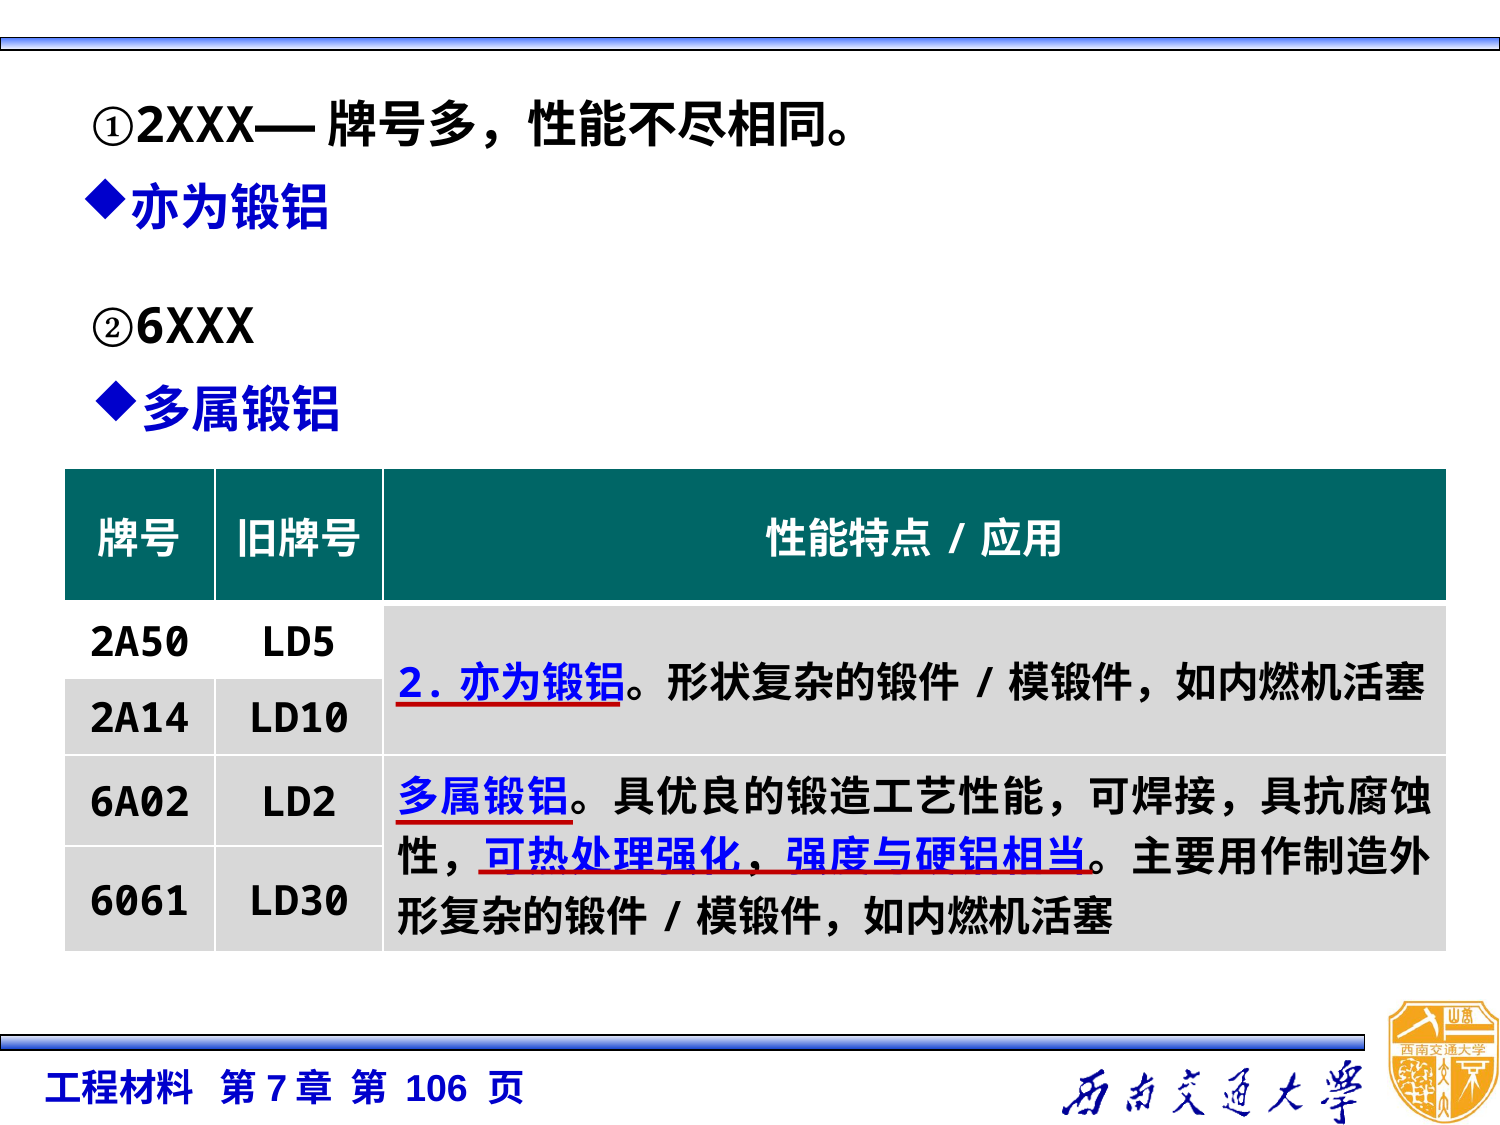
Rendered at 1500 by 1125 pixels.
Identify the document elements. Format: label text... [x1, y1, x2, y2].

table_header 性能特点/应用 [384, 469, 1446, 600]
text_box ②6XXX 多属锻铝 [76, 274, 1459, 446]
text_box 亦为锻铝 [65, 167, 346, 243]
picture [1062, 1059, 1363, 1125]
text_box ①2XXX——牌号多，性能不尽相同。 [76, 85, 1314, 160]
table_cell 多属锻铝。具优良的锻造工艺性能，可焊接，具抗腐蚀性，可热处理强化，强度与硬铝相当。主要用作制造外形复杂的锻件/模锻件，如内燃机活塞 [384, 756, 1446, 951]
table_cell 6A02 [65, 756, 214, 845]
table_cell LD30 [216, 847, 382, 951]
table_cell 2.亦为锻铝。形状复杂的锻件/模锻件，如内燃机活塞 [384, 606, 1446, 754]
table_cell LD5 [216, 606, 382, 677]
table_cell 6061 [65, 847, 214, 951]
table_header 旧牌号 [216, 469, 382, 600]
table_cell LD2 [216, 756, 382, 845]
picture [1387, 999, 1500, 1125]
table_cell LD10 [216, 679, 382, 754]
table_cell 2A14 [65, 679, 214, 754]
table_header 牌号 [65, 469, 214, 600]
table_cell 2A50 [65, 606, 214, 677]
